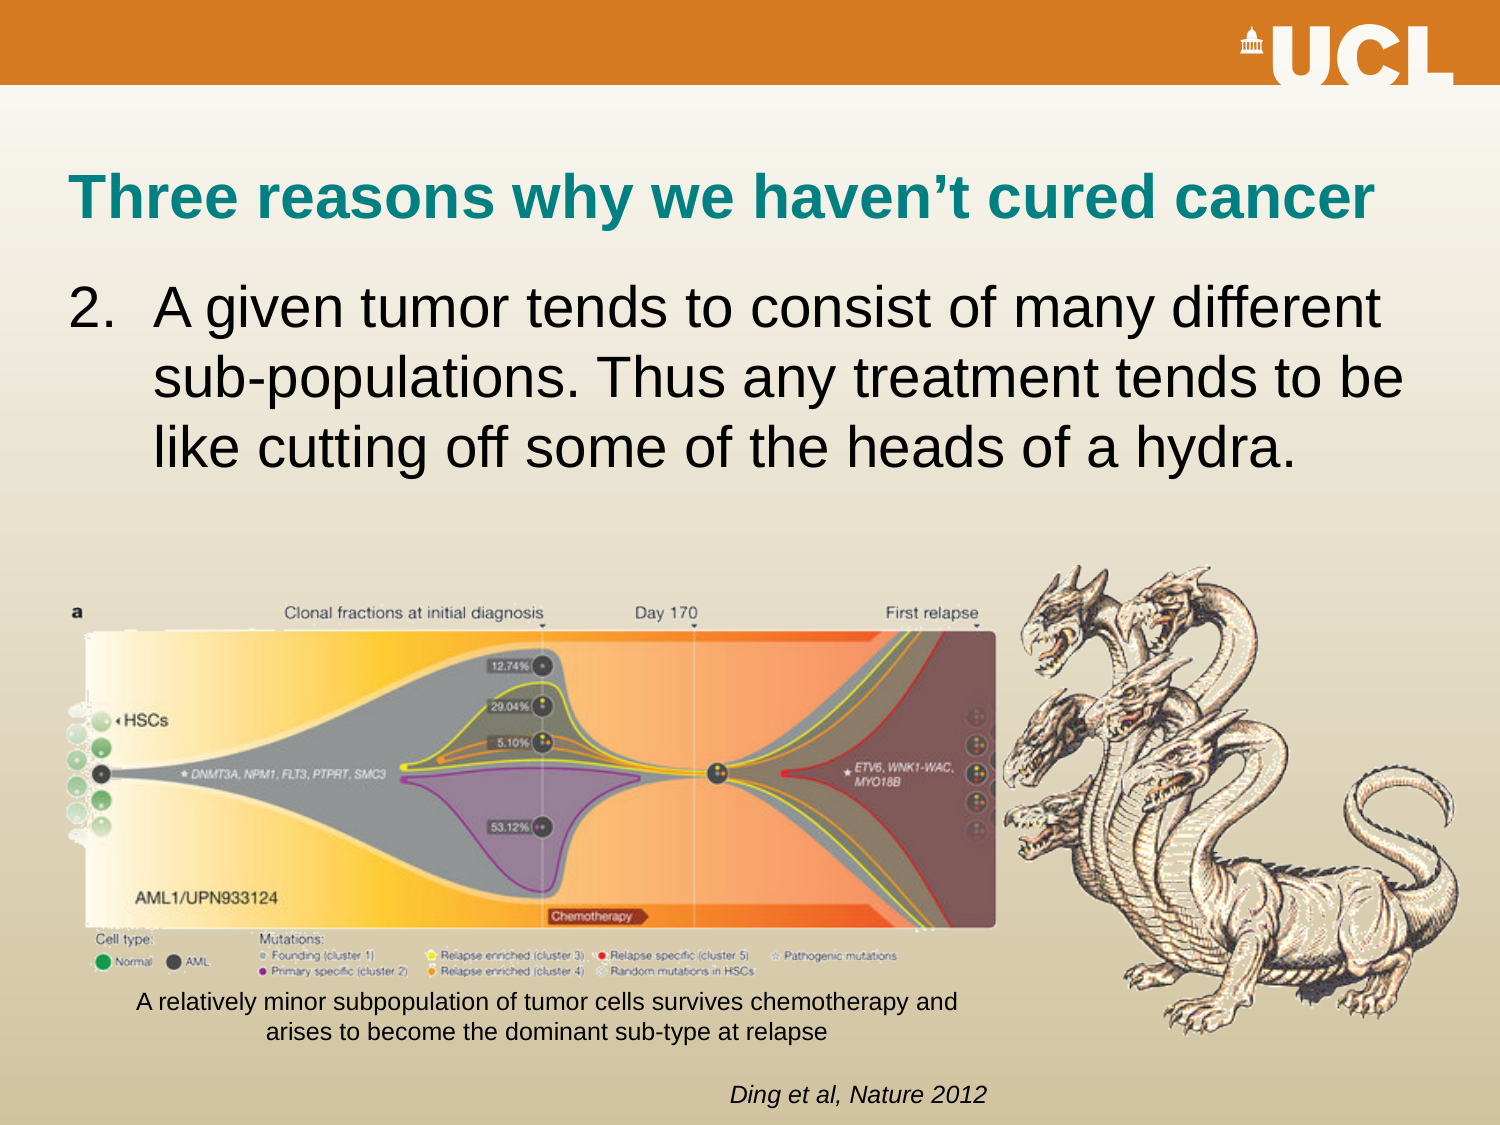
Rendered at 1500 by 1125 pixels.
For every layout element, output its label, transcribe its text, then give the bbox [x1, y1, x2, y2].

text_box A relatively minor subpopulation of tumor cells survives chemotherapy and arises to become the dominant sub-type at relapse [91, 988, 961, 1053]
list A given tumor tends to consist of many different sub-populations. Thus any treatment tends to be like cutting off some of the heads of a hydra. [54, 261, 1447, 539]
text_box Ding et al, Nature 2012 [714, 1071, 961, 1116]
picture [52, 491, 1495, 1125]
title Three reasons why we haven’t cured cancer [54, 148, 1447, 240]
picture [0, 0, 1500, 85]
